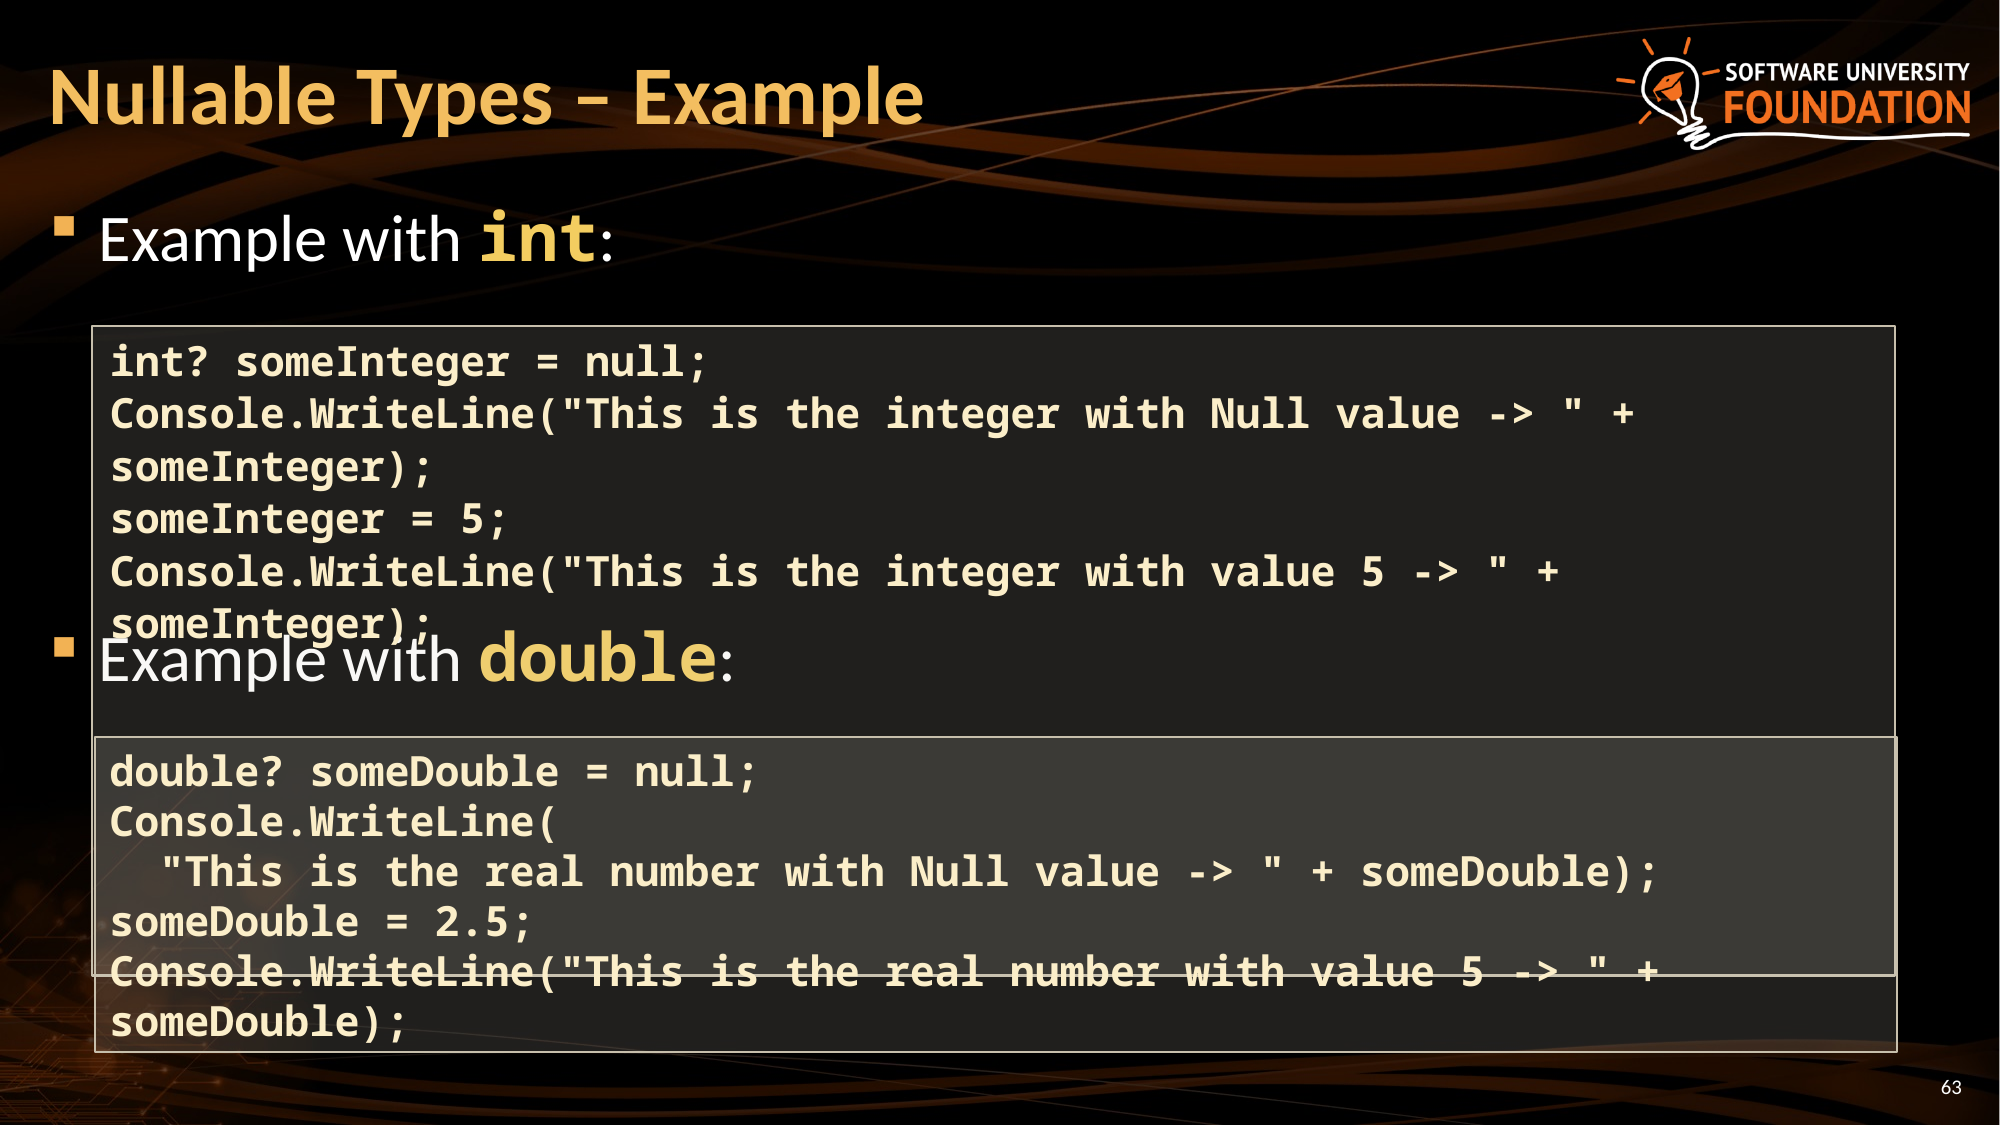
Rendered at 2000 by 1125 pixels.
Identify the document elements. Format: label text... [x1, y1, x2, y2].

slide_number 63 [1897, 1070, 1968, 1103]
title Nullable Types – Example [30, 6, 1602, 189]
list int? someInteger = null; Console.WriteLine("This is the integer with Null value -> " + someInteger); someInteger = 5; Console.WriteLine("This is the integer with value 5 -> " + someInteger); [92, 326, 1895, 976]
list Example with int: Example with double: [31, 188, 1968, 1103]
picture [0, 0, 2000, 1125]
text_box double? someDouble = null; Console.WriteLine( "This is the real number with Null value -> " + someDouble); someDouble = 2.5; Console.WriteLine("This is the real number with value 5 -> " + someDouble); [94, 737, 1898, 1053]
